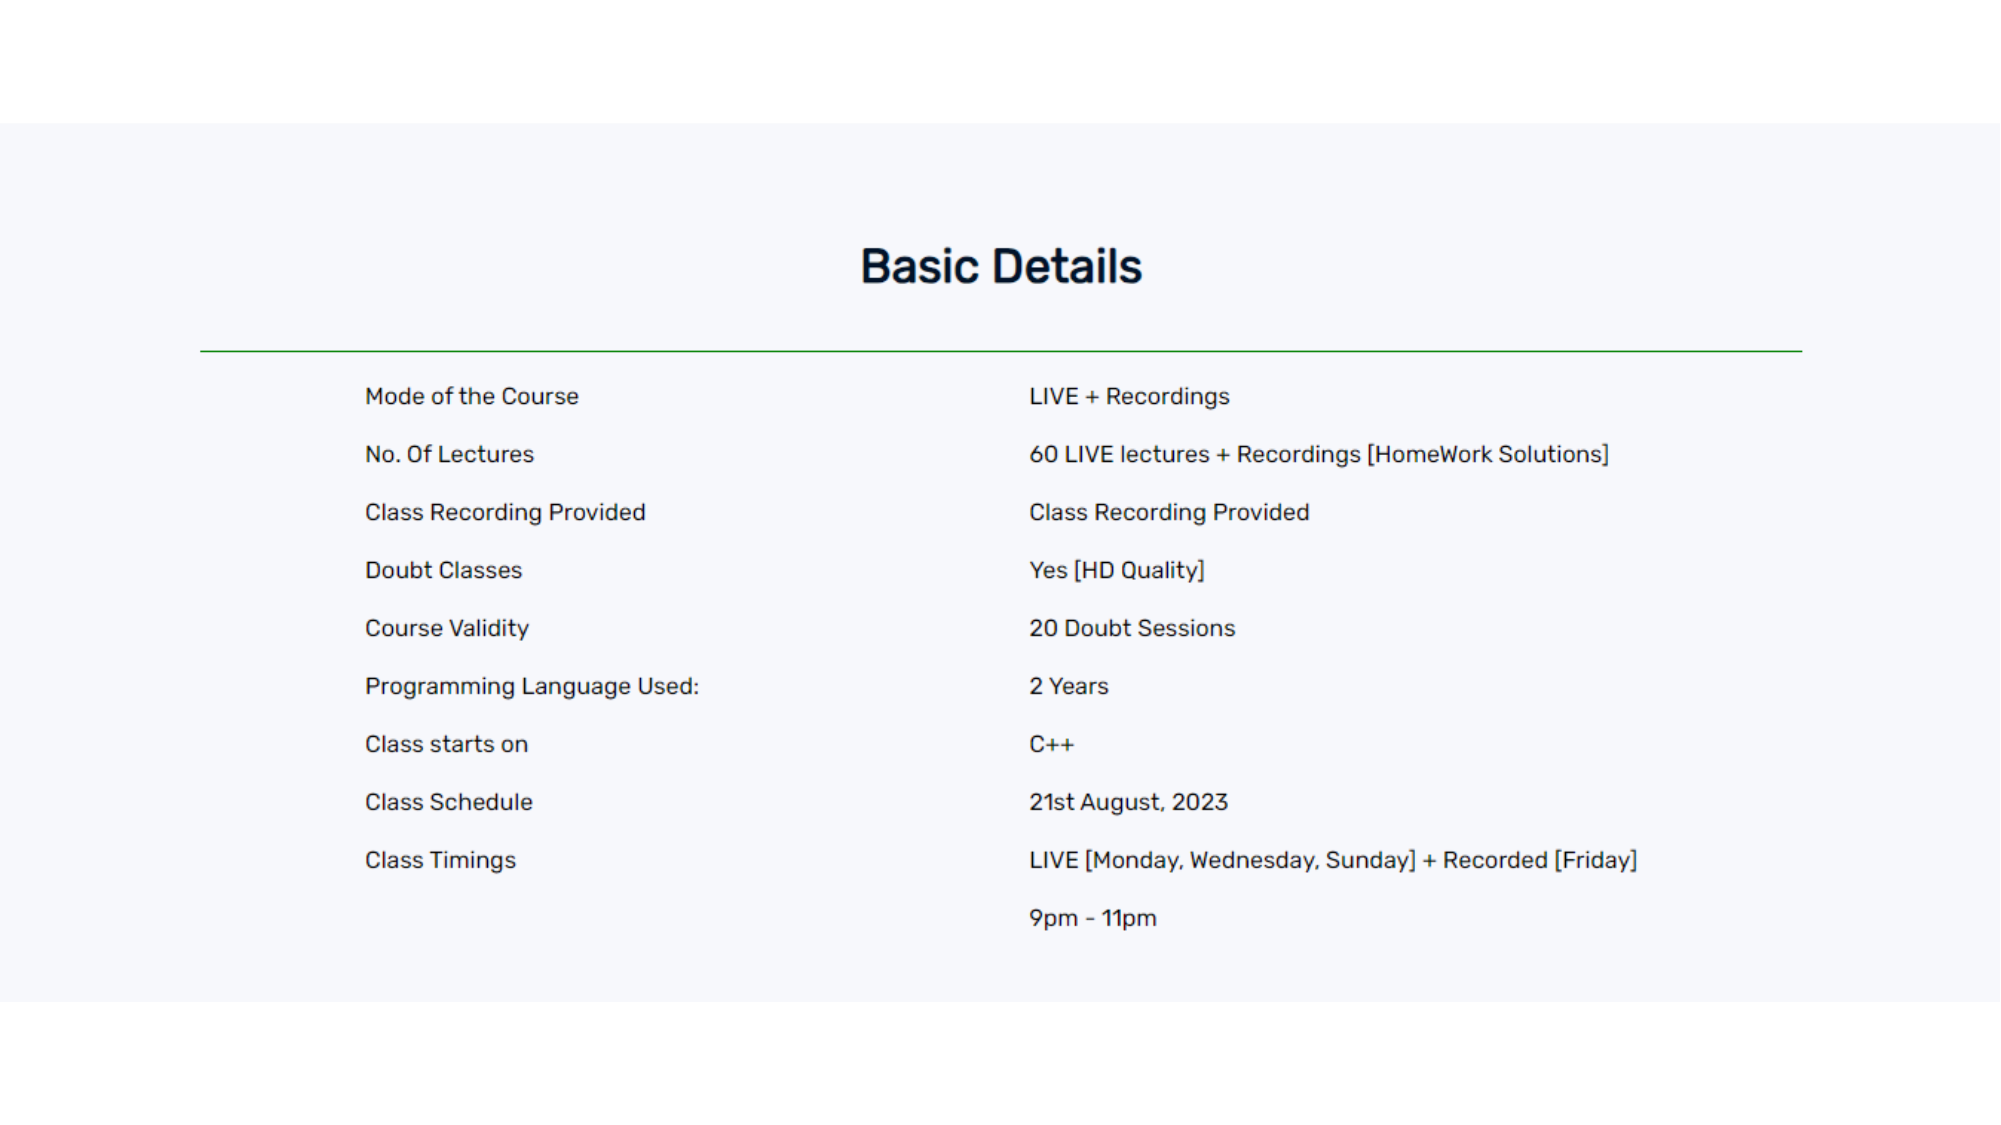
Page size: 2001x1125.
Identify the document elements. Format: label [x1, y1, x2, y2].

picture [0, 122, 2000, 1002]
